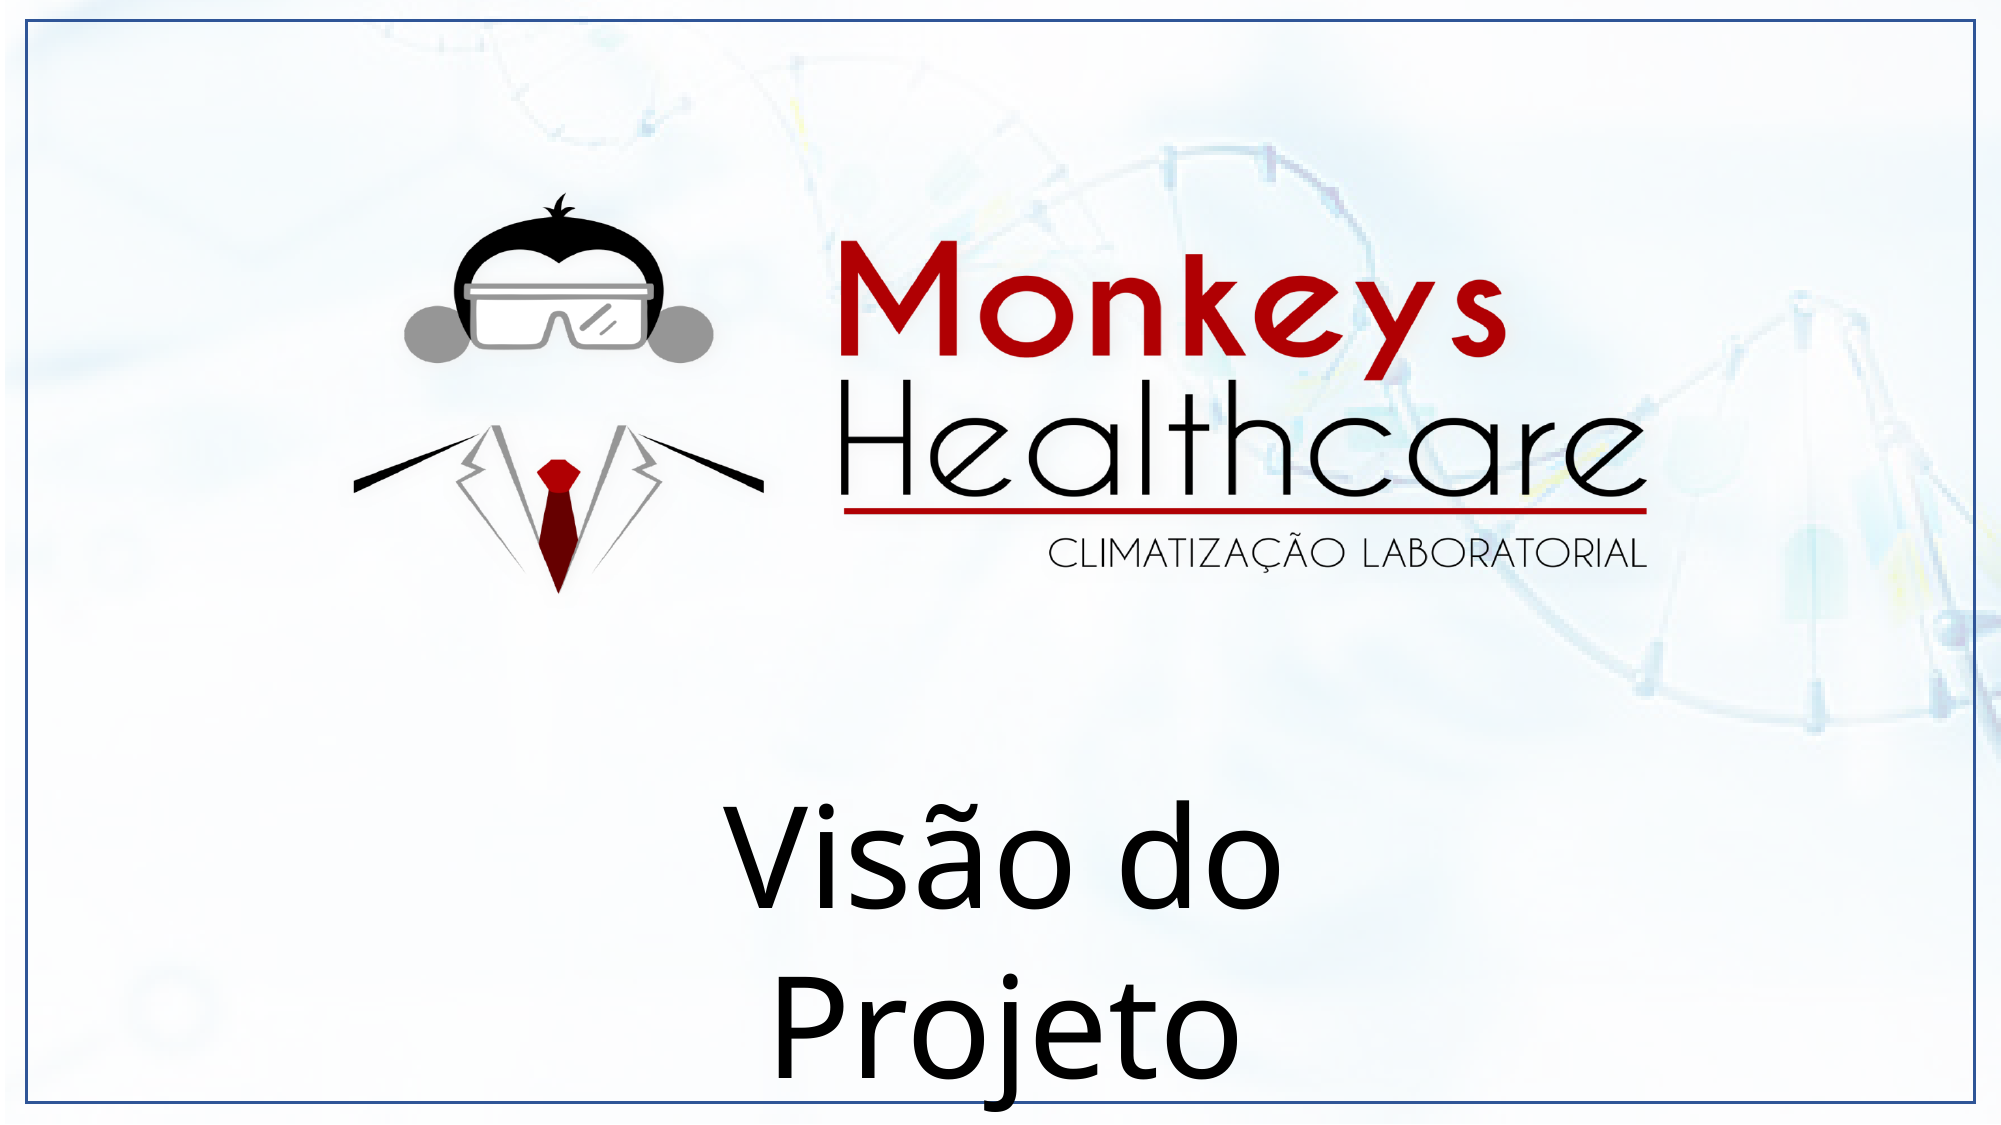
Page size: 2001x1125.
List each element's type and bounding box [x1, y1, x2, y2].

list [5, 0, 2000, 1124]
text_box [169, 93, 1831, 1030]
